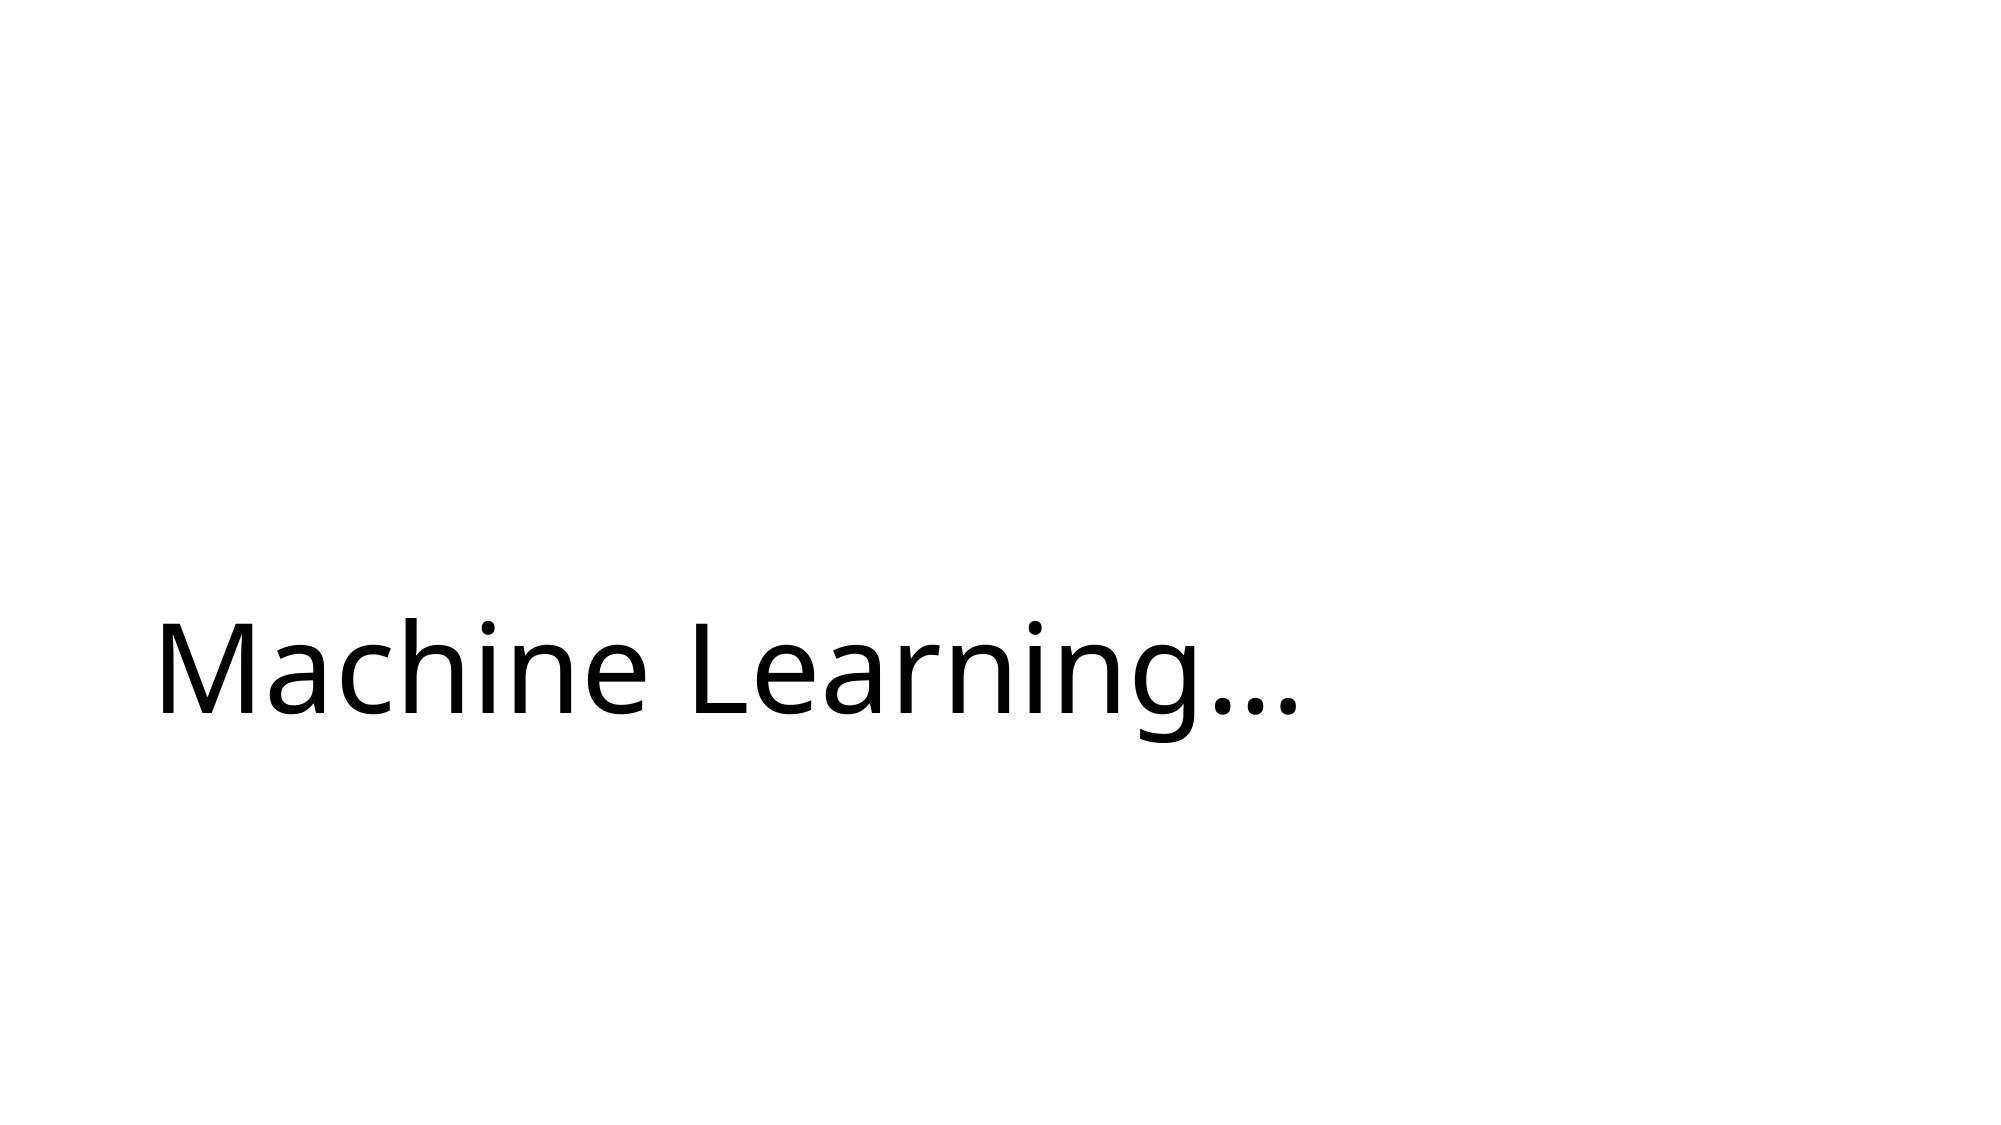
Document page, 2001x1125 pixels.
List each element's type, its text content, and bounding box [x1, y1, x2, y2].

title Machine Learning… [136, 280, 1862, 749]
